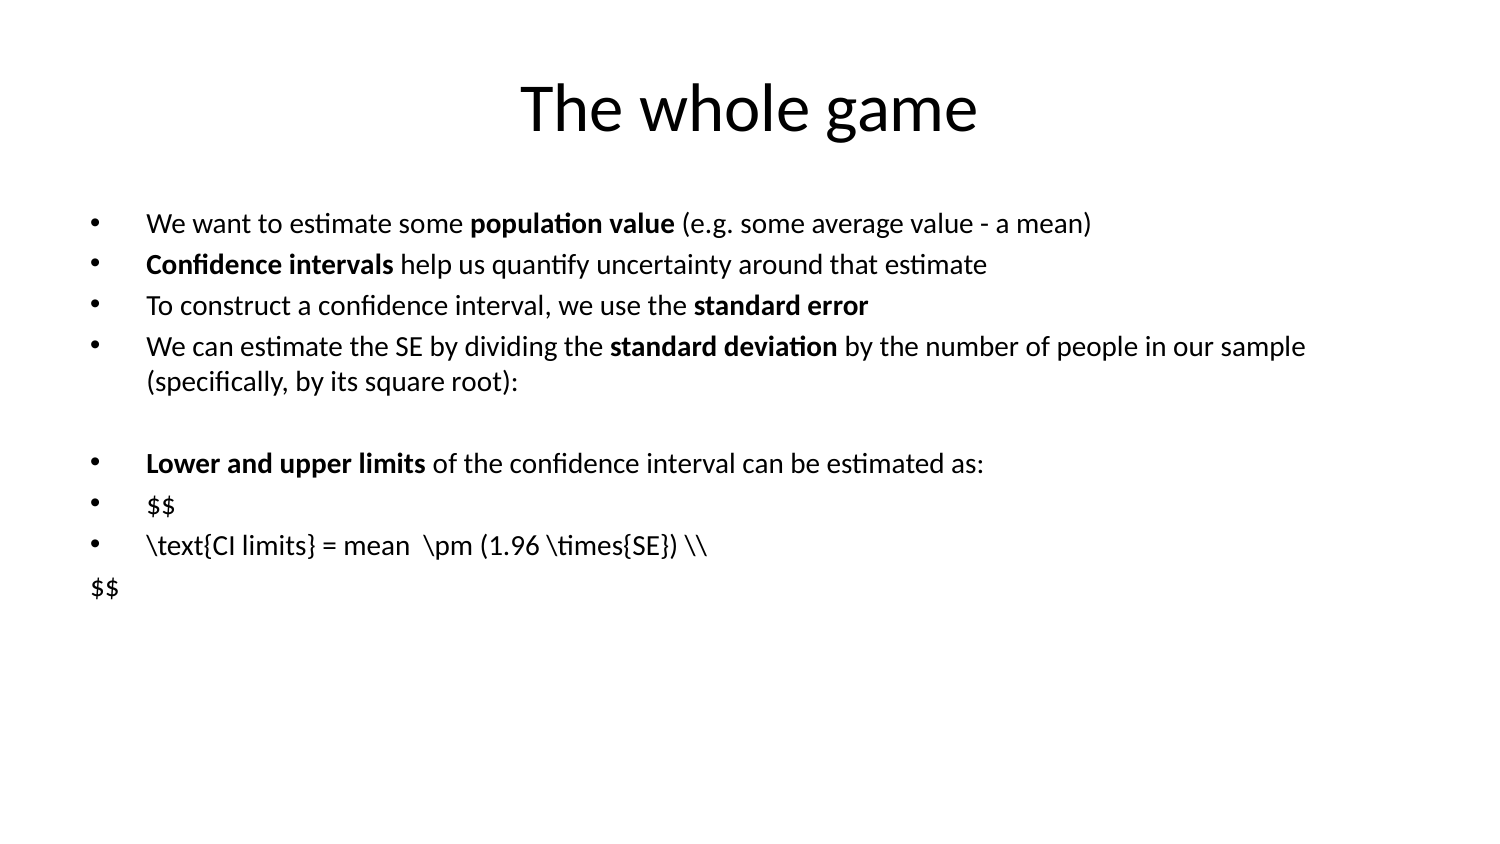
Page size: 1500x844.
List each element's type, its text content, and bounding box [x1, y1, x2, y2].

title The whole game [75, 33, 1425, 175]
